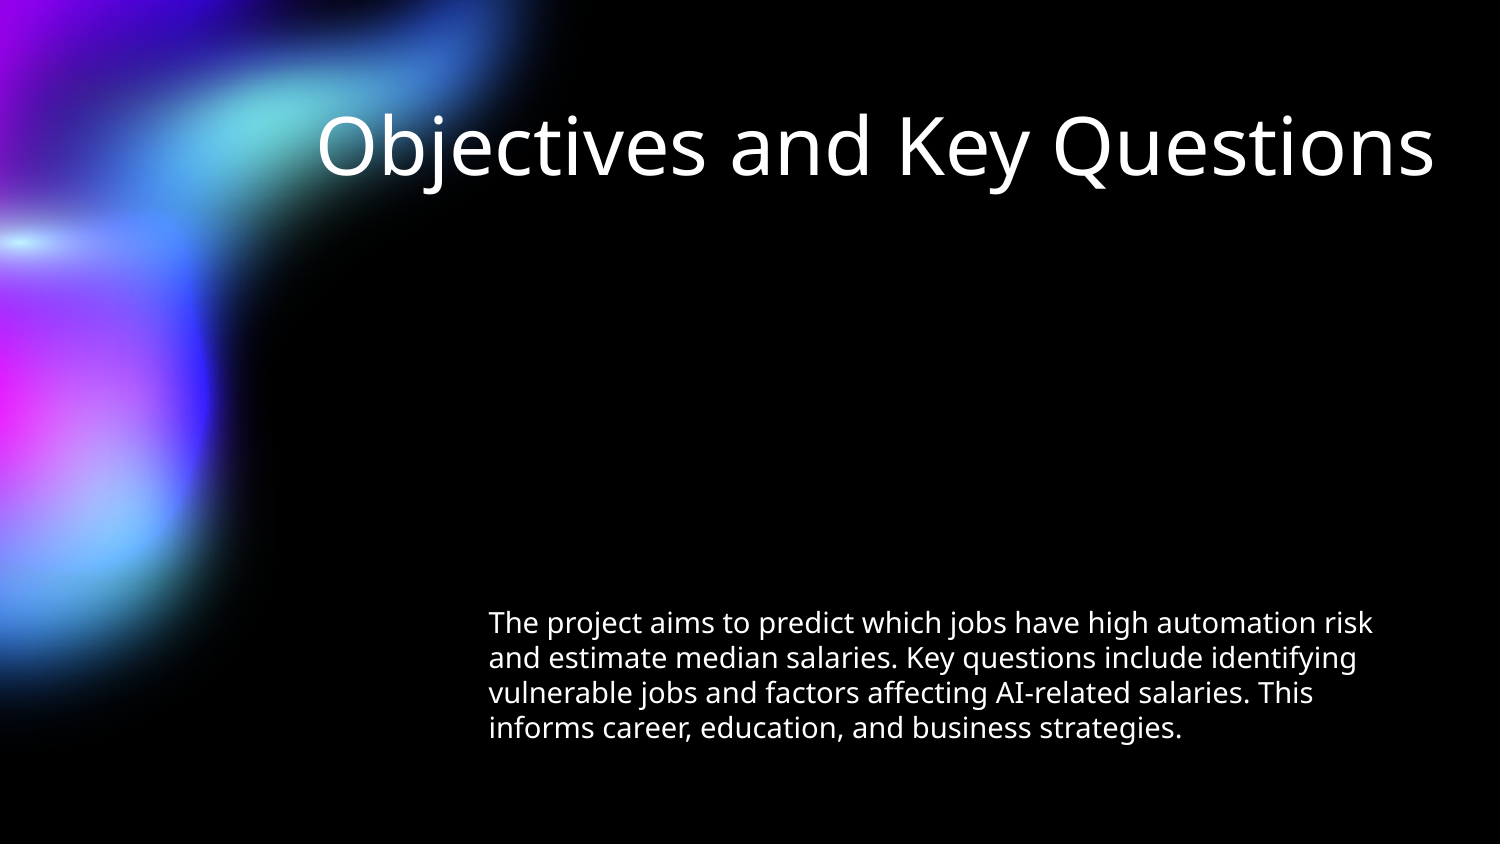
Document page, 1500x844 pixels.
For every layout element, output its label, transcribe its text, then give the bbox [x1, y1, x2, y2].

title Objectives and Key Questions [275, 79, 1452, 302]
picture [0, 0, 1491, 844]
subtitle The project aims to predict which jobs have high automation risk and estimate median salaries. Key questions include identifying vulnerable jobs and factors affecting AI-related salaries. This informs career, education, and business strategies. [473, 312, 1439, 760]
